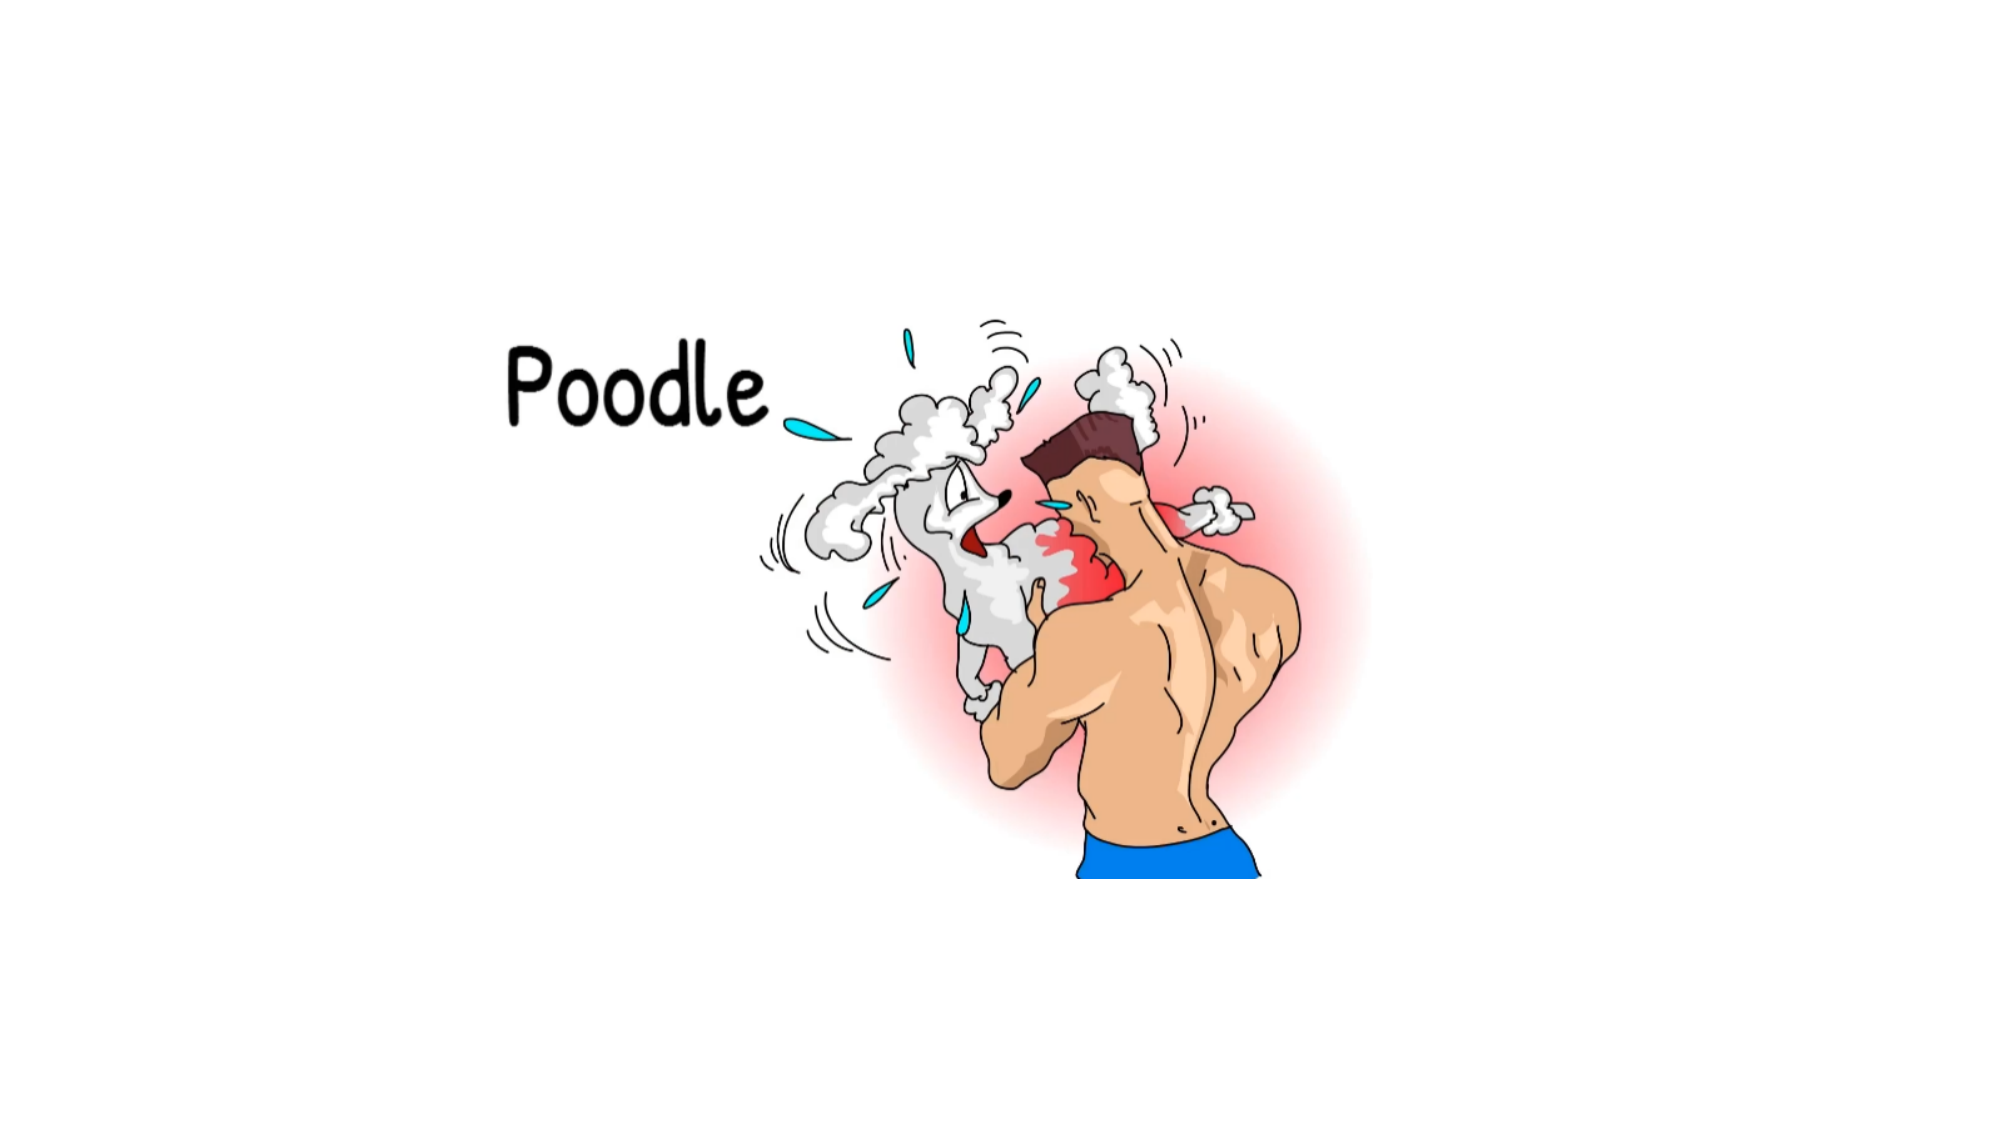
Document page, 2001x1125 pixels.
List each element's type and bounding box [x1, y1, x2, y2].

picture [413, 246, 1587, 879]
